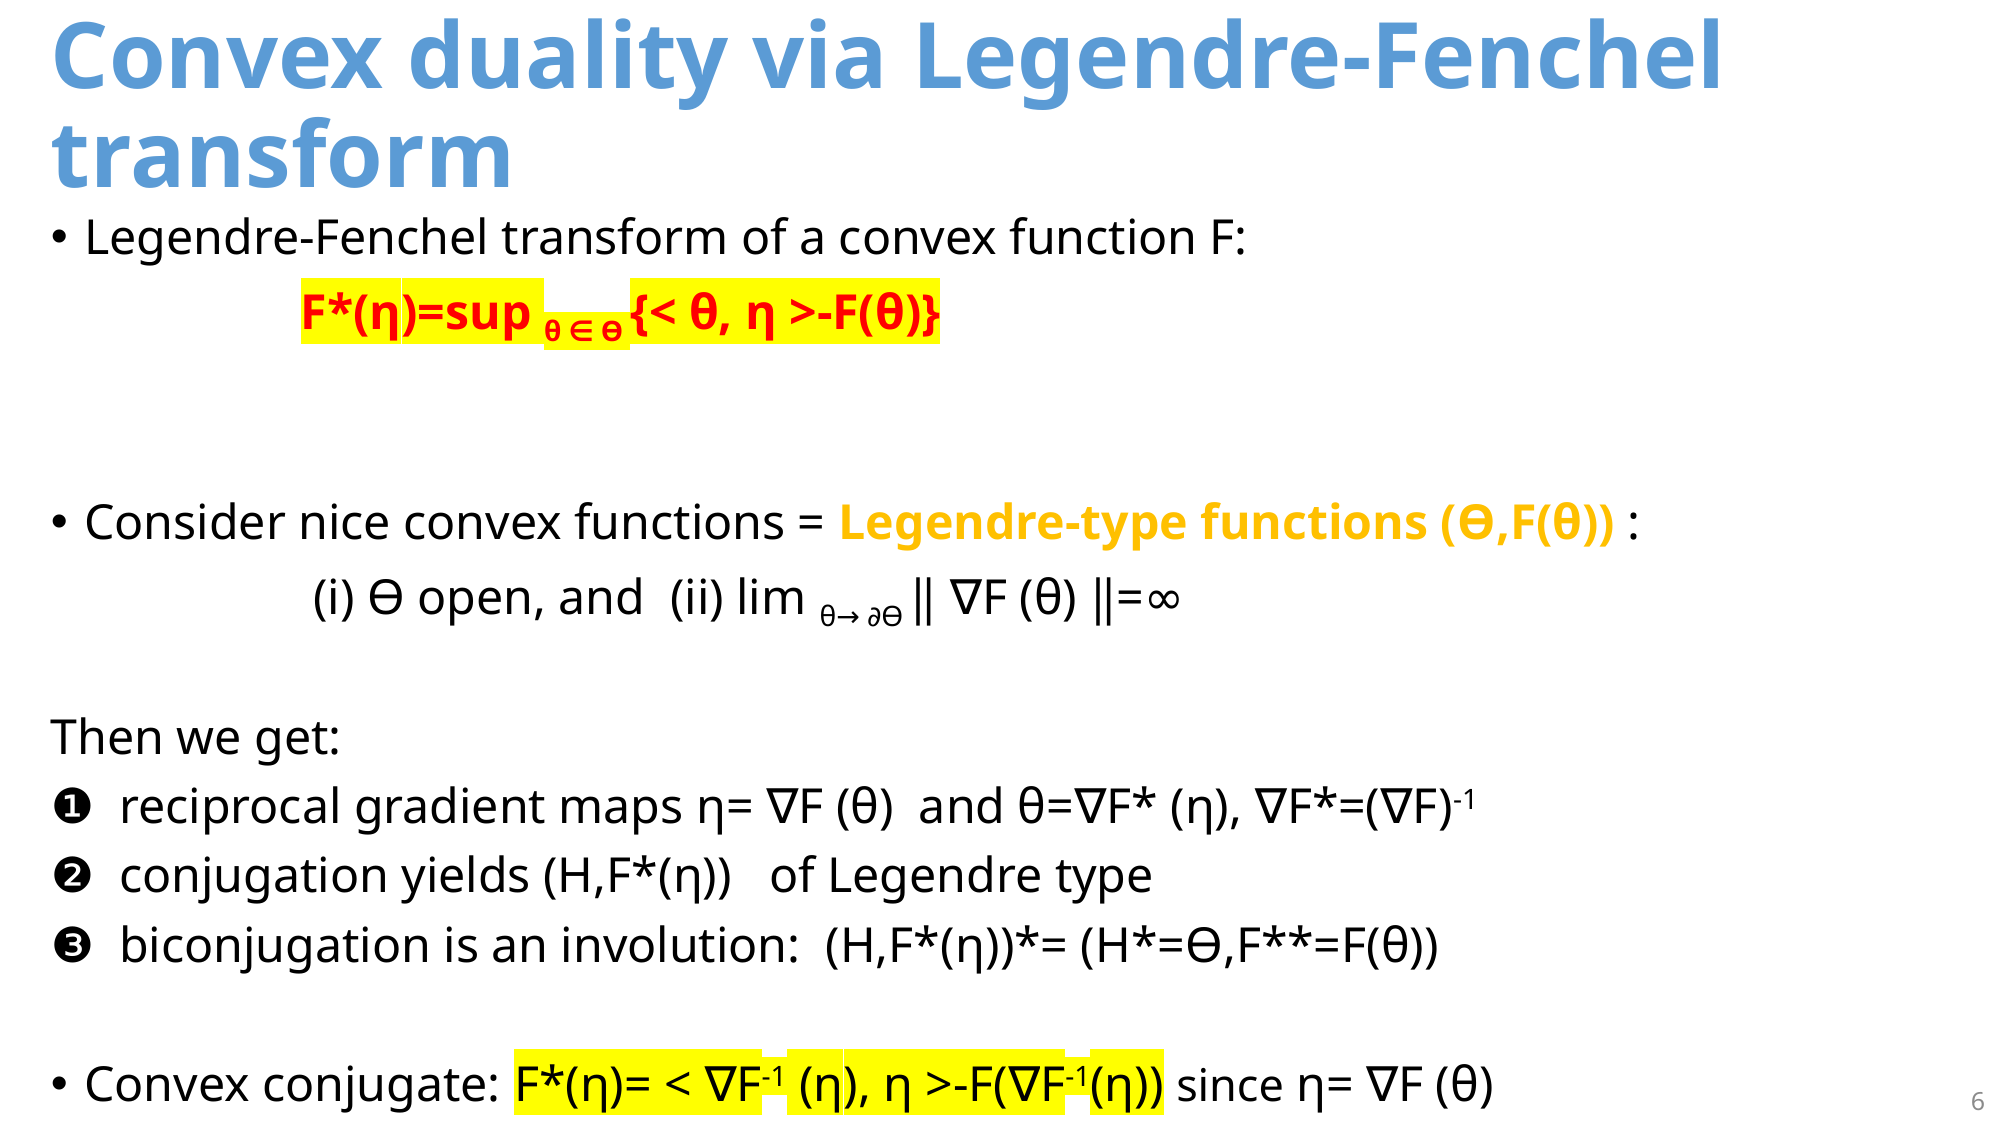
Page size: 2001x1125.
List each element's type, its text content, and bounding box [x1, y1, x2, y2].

list Legendre-Fenchel transform of a convex function F: F*(η)=sup θ ∈ ϴ {< θ, η >-F(θ)} Consider nice convex functions = Legendre-type functions (ϴ,F(θ)) : (i) ϴ open, and (ii) lim θ→ ∂ϴ ‖ ∇F (θ) ‖=∞ Then we get: ❶ reciprocal gradient maps η= ∇F (θ) and θ=∇F* (η), ∇F*=(∇F)-1 ❷ conjugation yields (H,F*(η)) of Legendre type ❸ biconjugation is an involution: (H,F*(η))*= (H*=ϴ,F**=F(θ)) Convex conjugate: F*(η)= < ∇F-1 (η), η >-F(∇F-1(η)) since η= ∇F (θ) [35, 205, 1995, 1125]
slide_number 6 [1848, 1072, 2000, 1125]
title Convex duality via Legendre-Fenchel transform [35, 0, 1965, 205]
